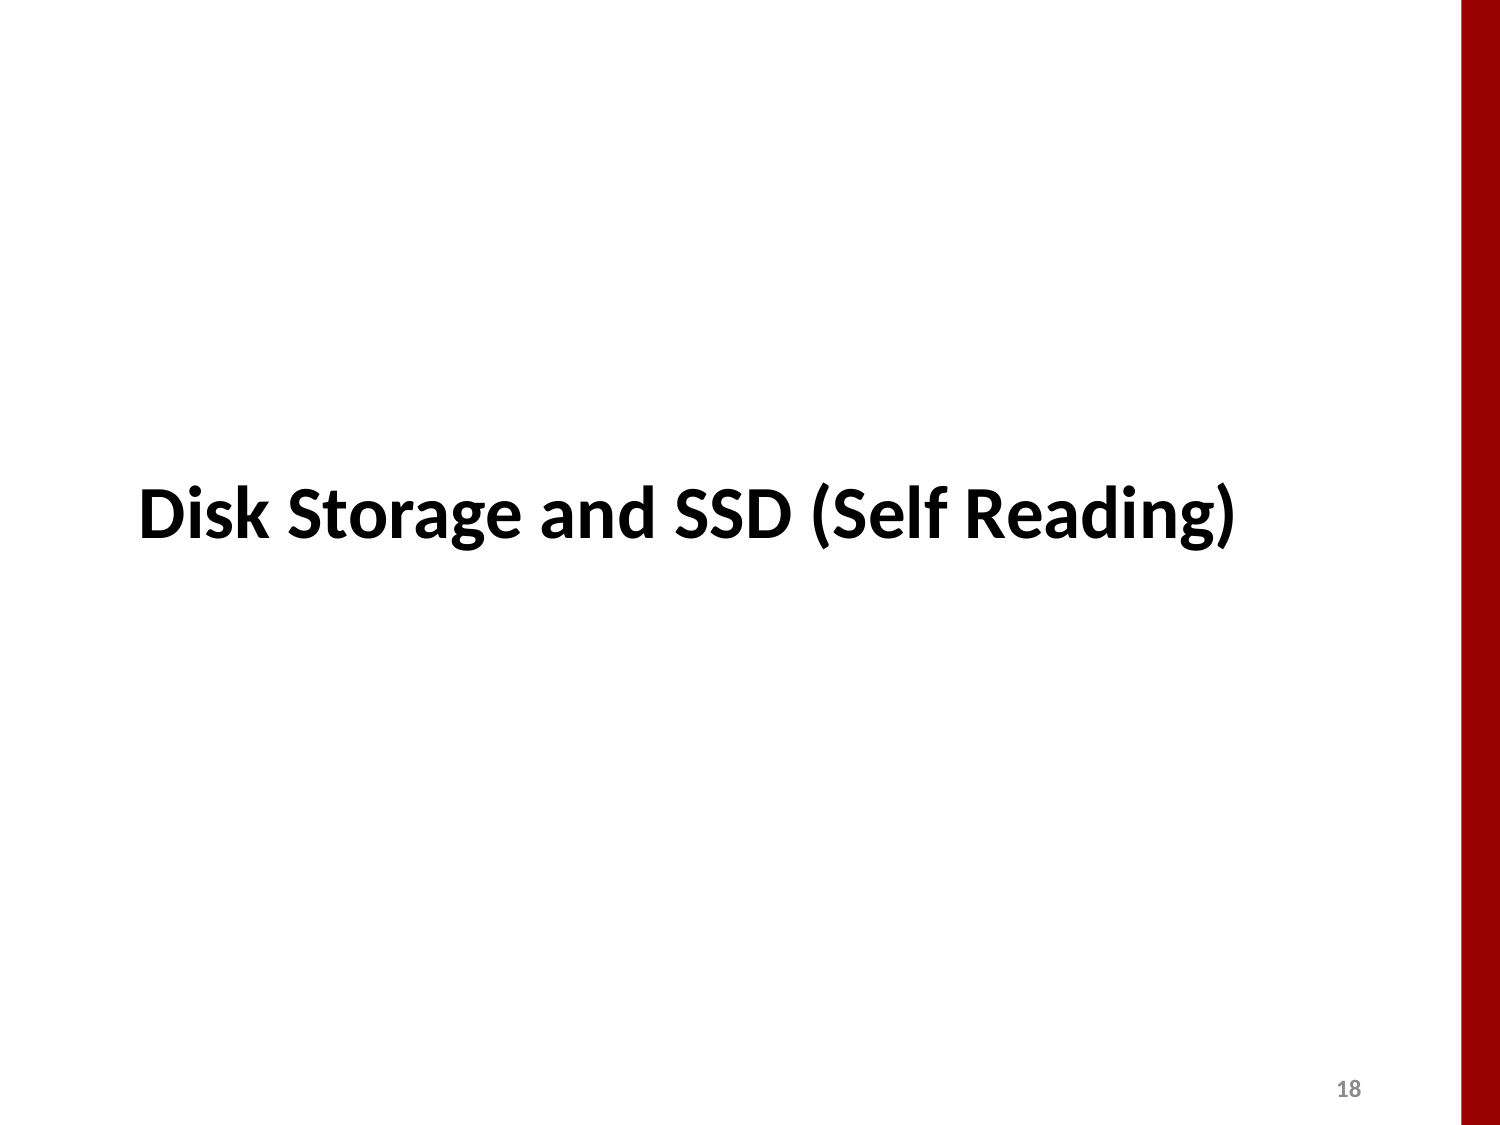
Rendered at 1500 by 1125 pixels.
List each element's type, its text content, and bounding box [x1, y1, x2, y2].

title Disk Storage and SSD (Self Reading) [123, 432, 1400, 674]
